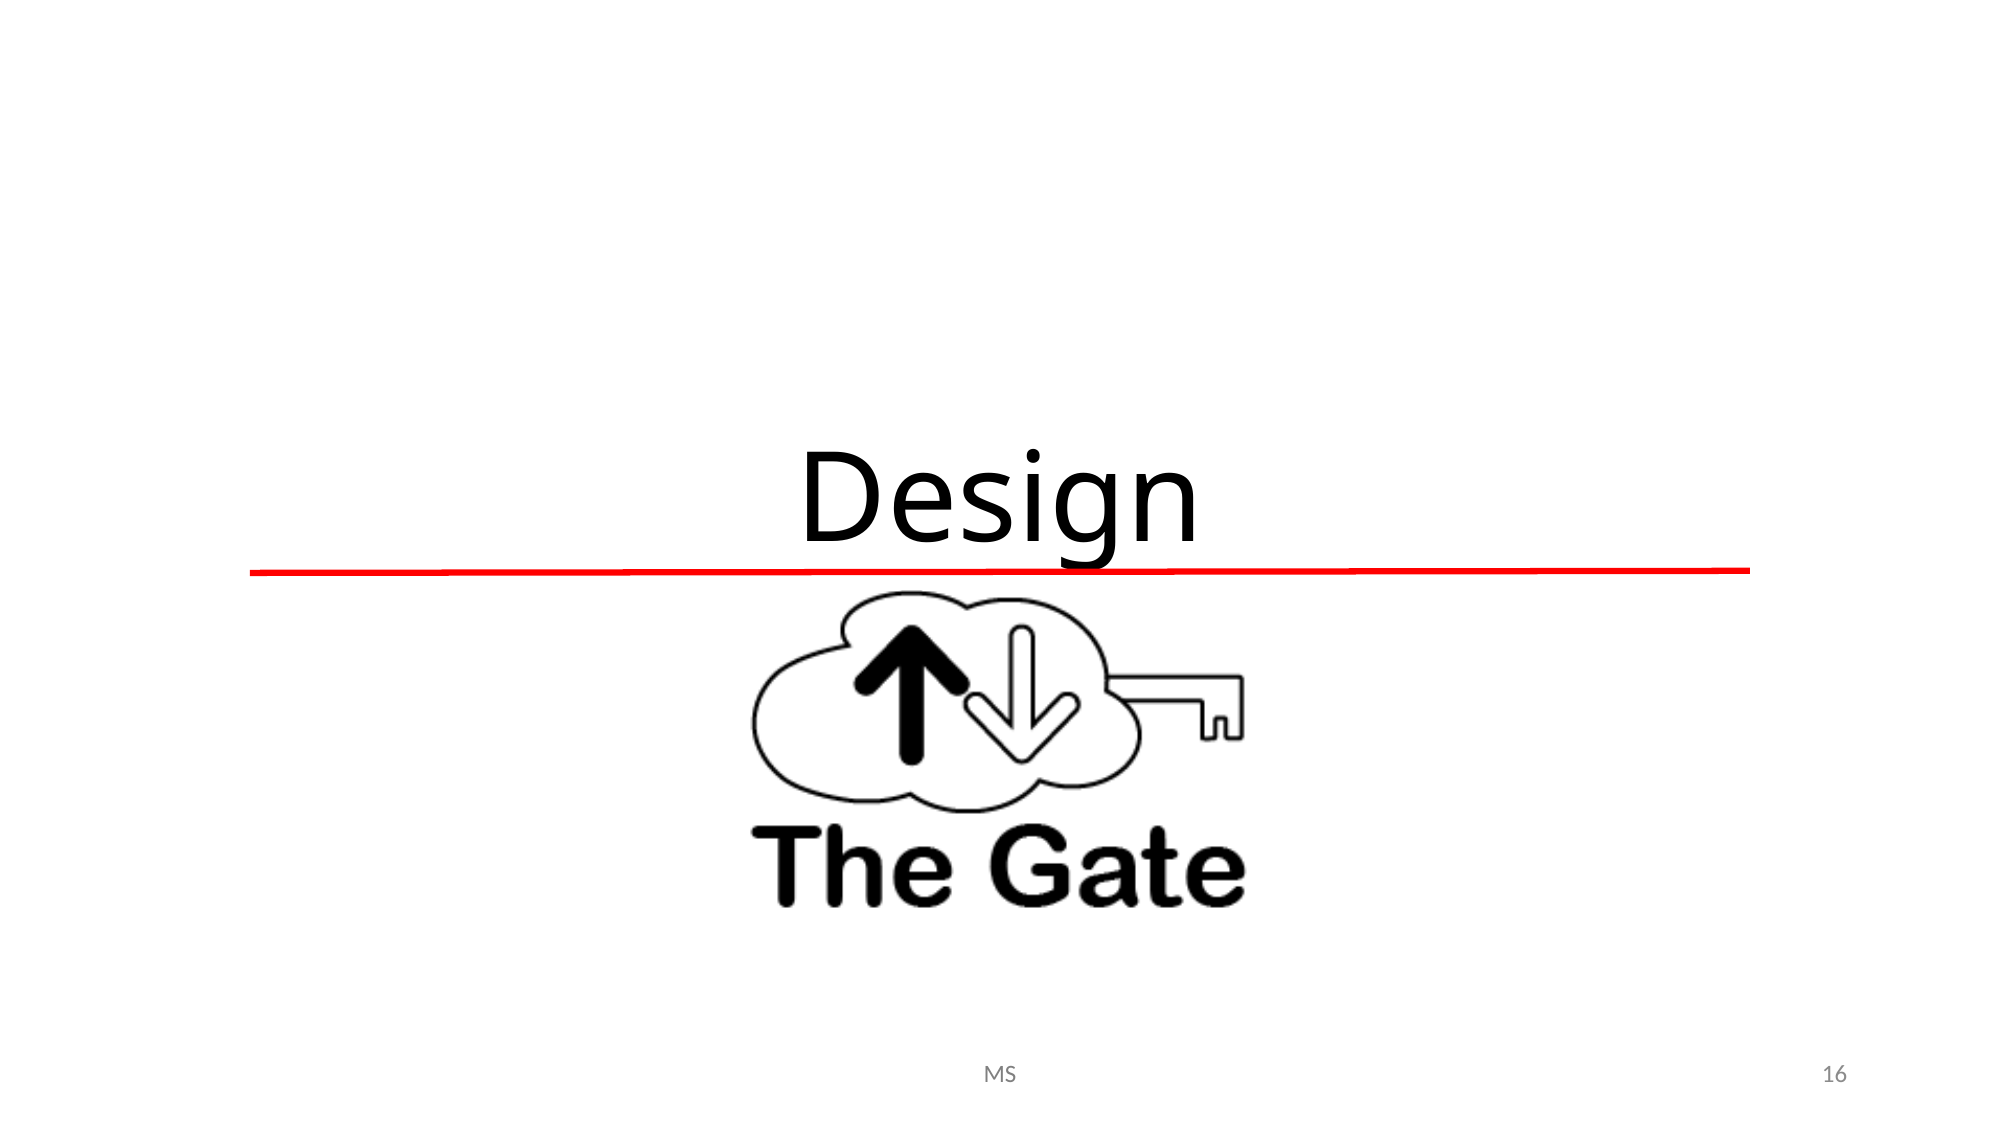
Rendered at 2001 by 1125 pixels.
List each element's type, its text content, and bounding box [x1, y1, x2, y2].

picture [749, 590, 1251, 933]
title Design [249, 184, 1750, 569]
text_box MS [703, 1049, 1297, 1095]
slide_number 16 [1412, 1042, 1863, 1103]
